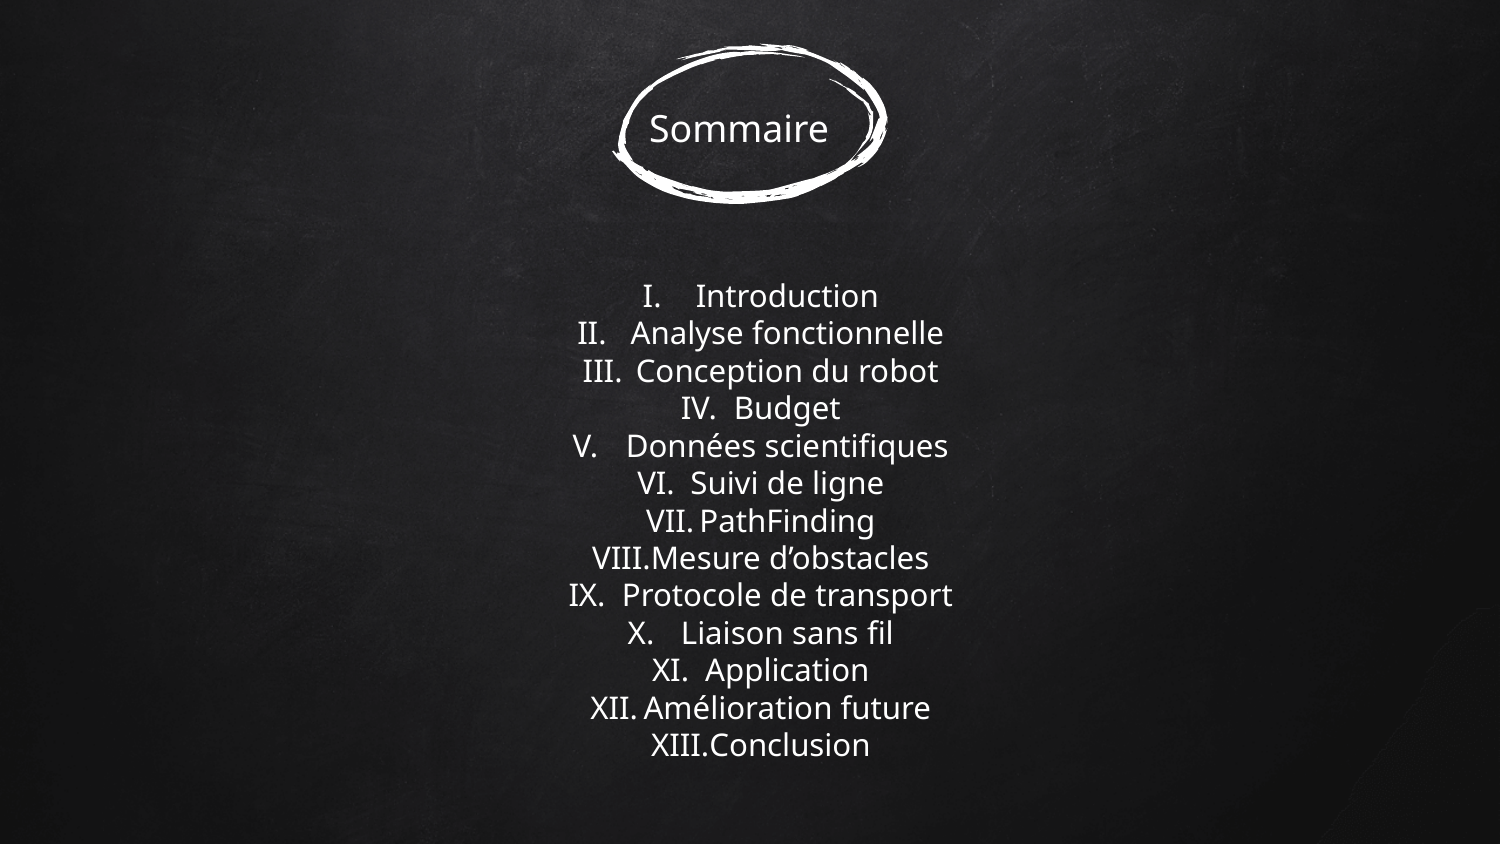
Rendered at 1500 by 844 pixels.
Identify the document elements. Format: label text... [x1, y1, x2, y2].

picture [0, 0, 1500, 844]
text_box [644, 43, 875, 89]
text_box Sommaire [634, 89, 882, 127]
text_box Introduction Analyse fonctionnelle Conception du robot Budget Données scientifiques Suivi de ligne PathFinding Mesure d’obstacles Protocole de transport Liaison sans fil Application Amélioration future Conclusion [170, 261, 1330, 774]
text_box [611, 101, 889, 204]
